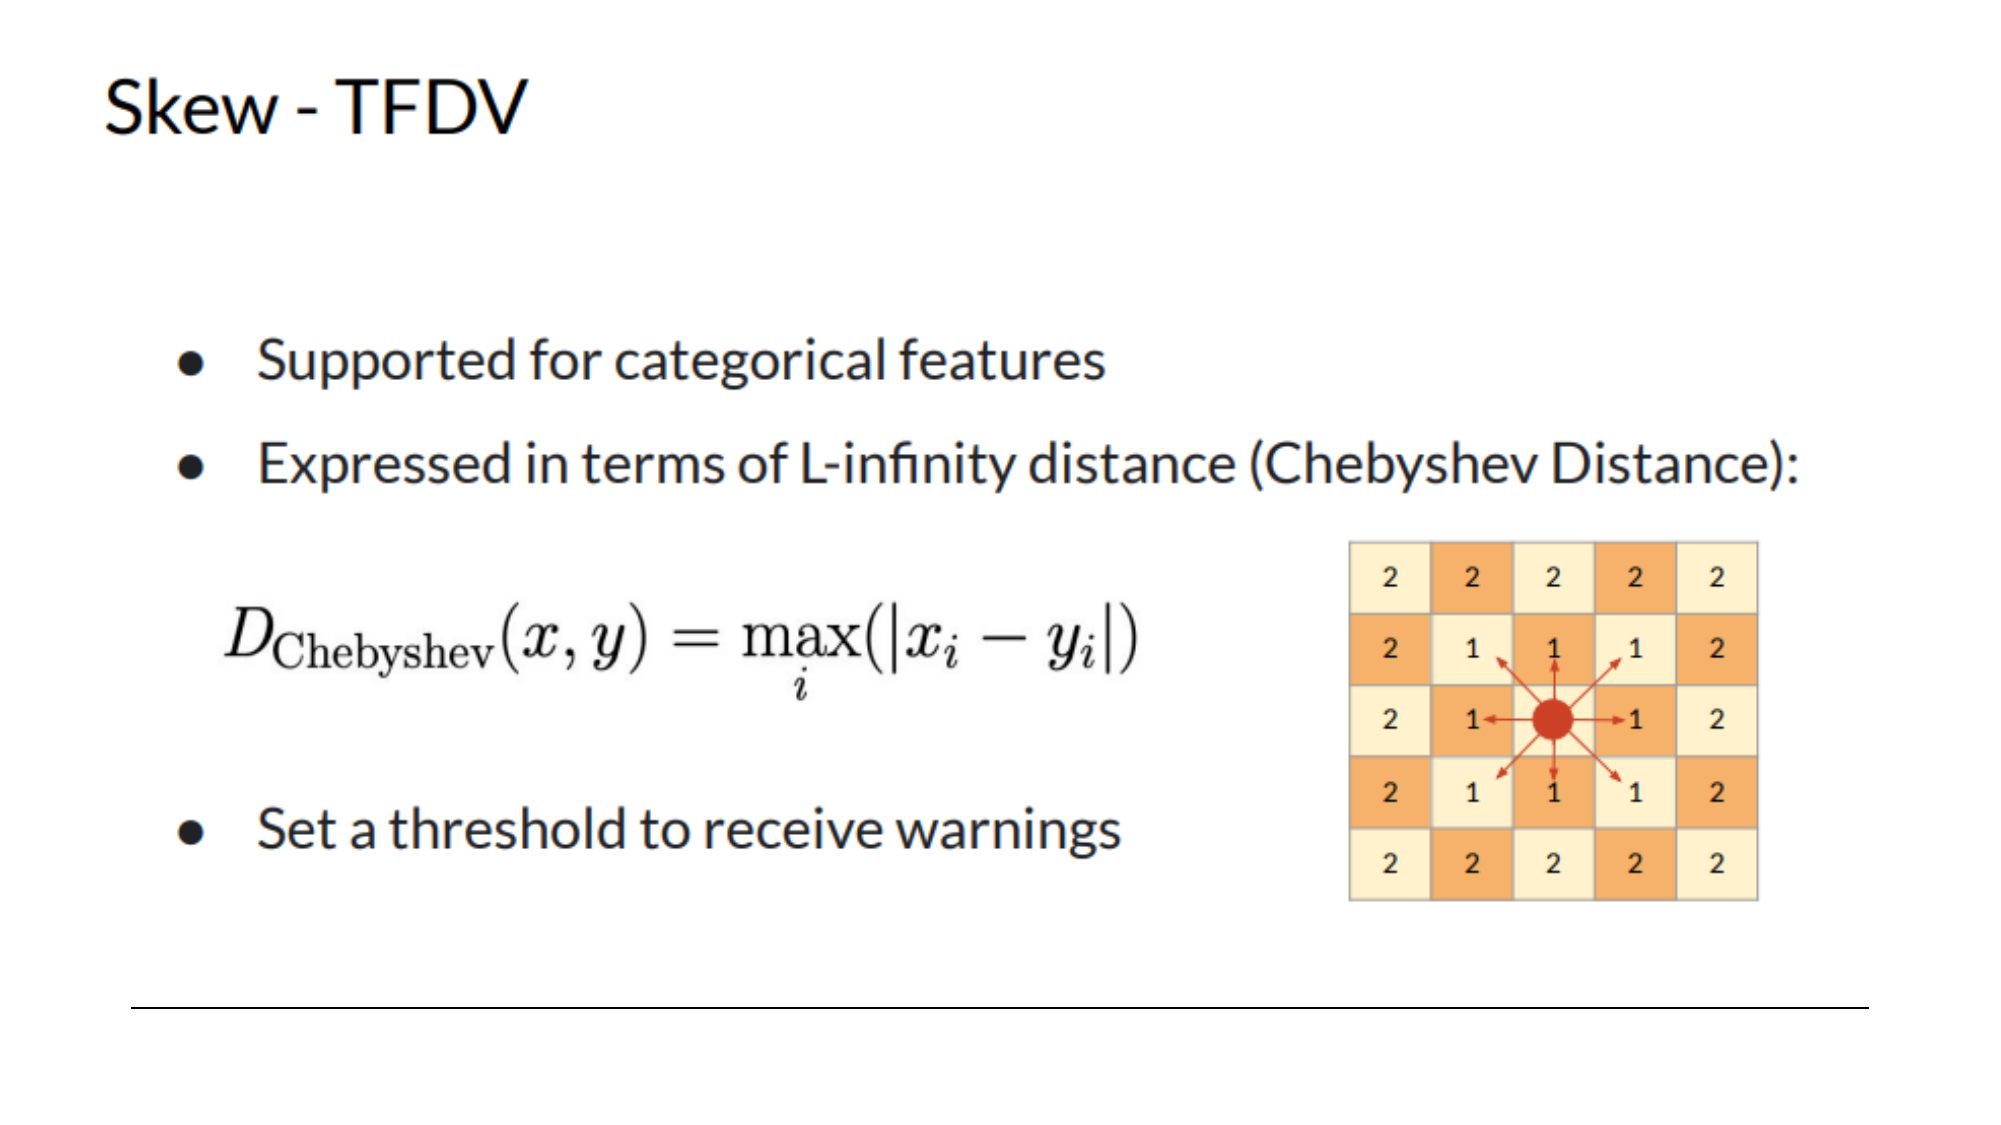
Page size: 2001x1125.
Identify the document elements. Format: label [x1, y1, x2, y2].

picture [36, 49, 1964, 977]
